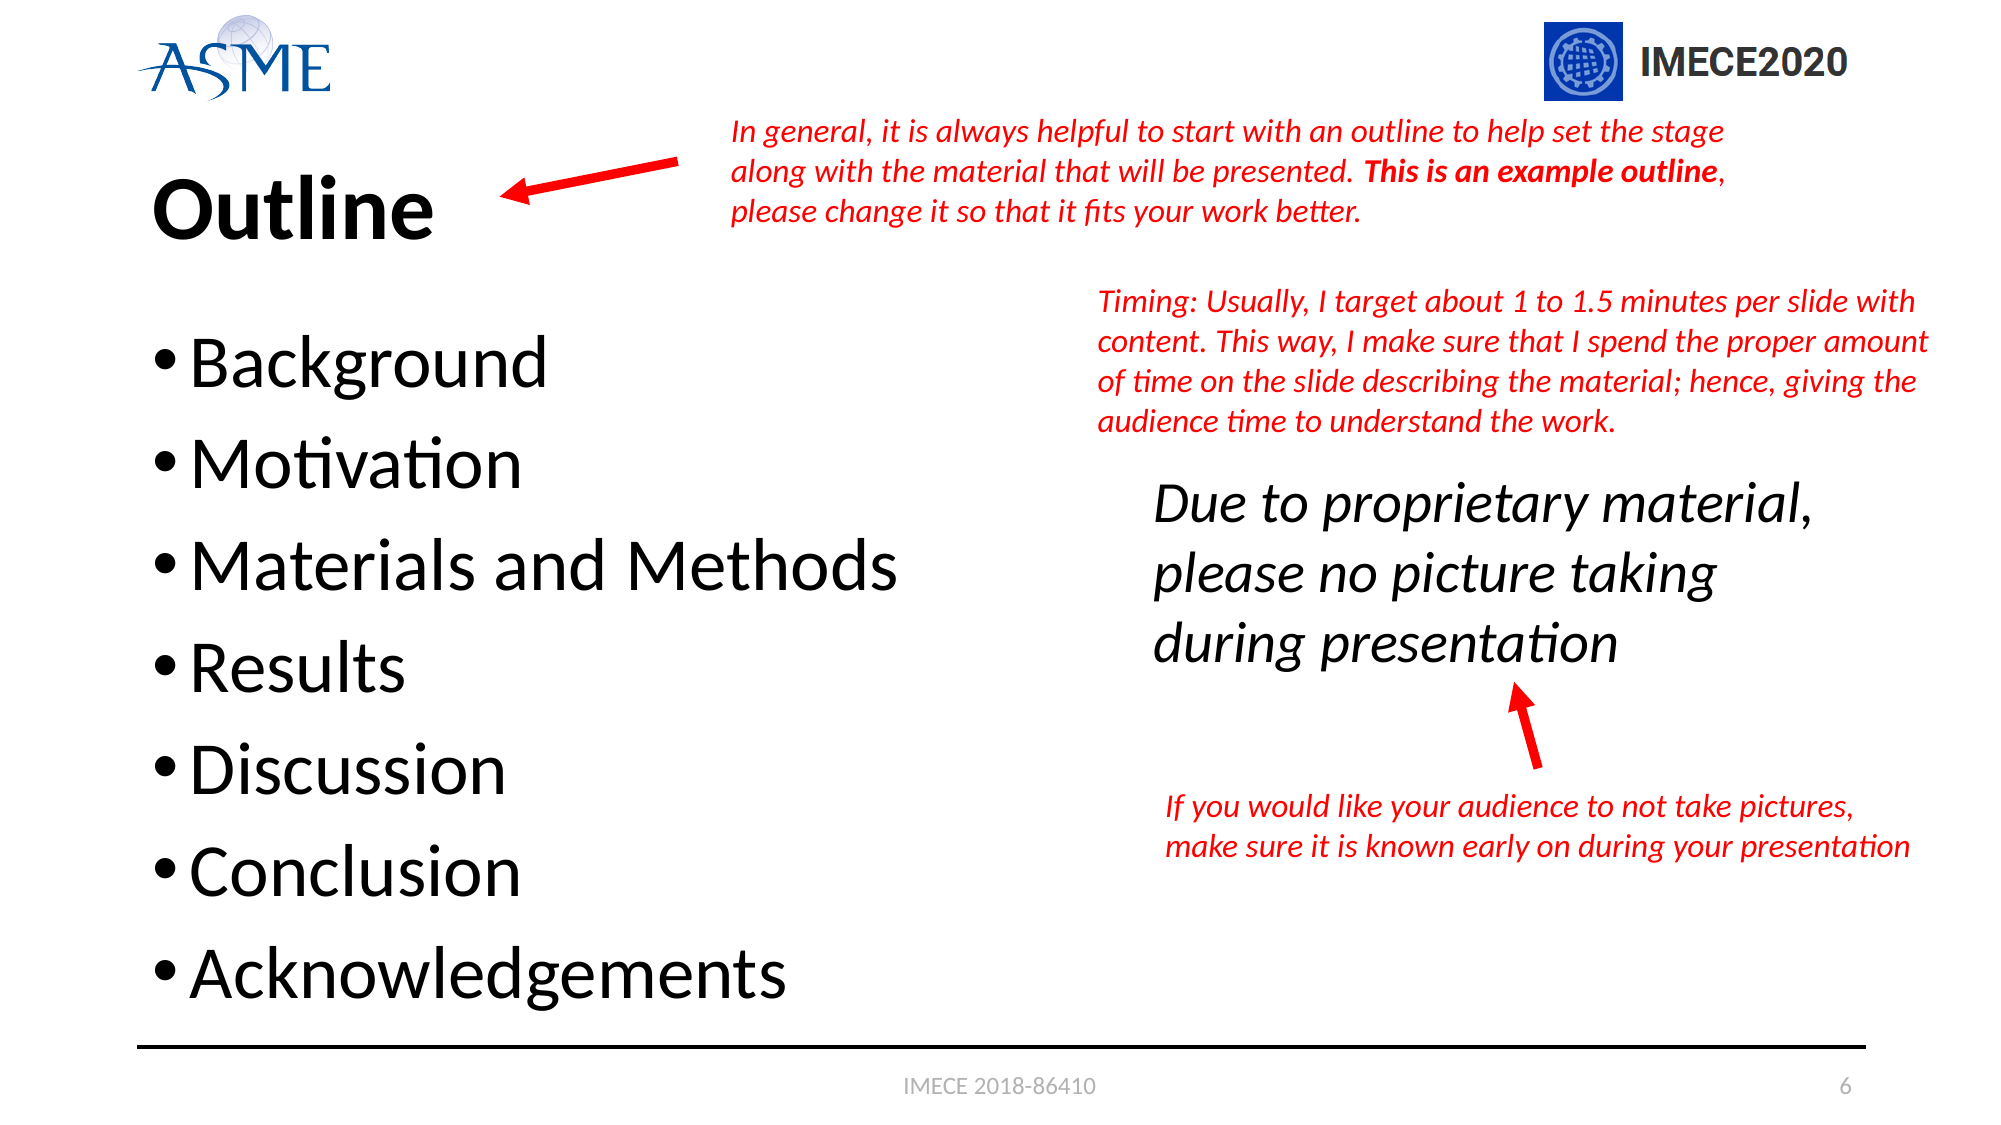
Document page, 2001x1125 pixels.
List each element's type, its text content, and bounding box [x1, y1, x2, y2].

picture [137, 15, 331, 106]
text_box If you would like your audience to not take pictures, make sure it is known early on during your presentation [1150, 776, 1946, 872]
footer IMECE 2018-86410 [662, 1054, 1338, 1115]
text_box Timing: Usually, I target about 1 to 1.5 minutes per slide with content. This way, I make sure that I spend the proper amount of time on the slide describing the material; hence, giving the audience time to understand the work. [1082, 271, 1946, 447]
picture [1538, 15, 1863, 106]
text_box Due to proprietary material, please no picture taking during presentation [1139, 457, 1890, 682]
text_box In general, it is always helpful to start with an outline to help set the stage along with the material that will be presented. This is an example outline, please change it so that it fits your work better. [715, 101, 1763, 237]
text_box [499, 161, 678, 197]
list Background Motivation Materials and Methods Results Discussion Conclusion Acknowledgements [137, 314, 1863, 1029]
title Outline [137, 127, 1863, 293]
slide_number 6 [1417, 1054, 1868, 1115]
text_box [1514, 684, 1539, 769]
